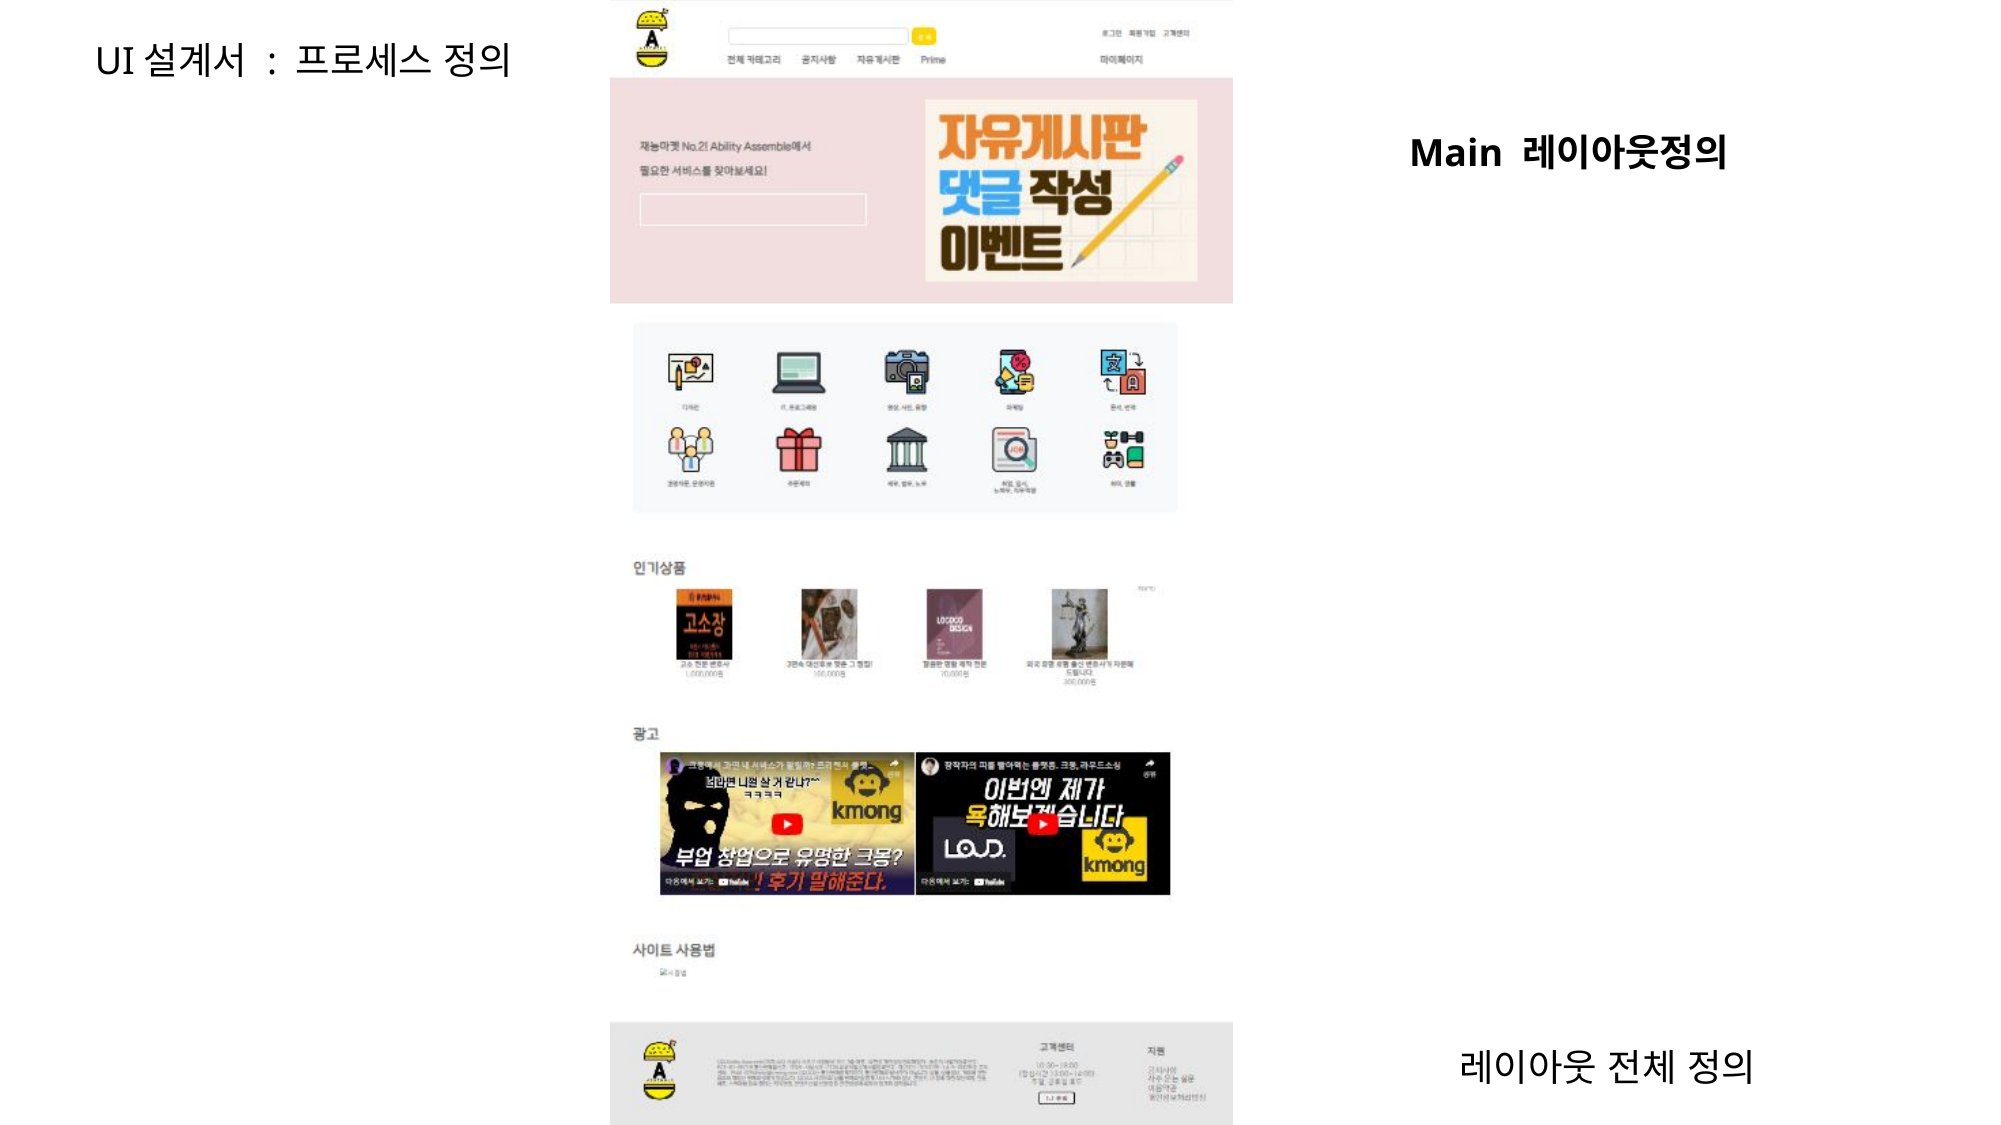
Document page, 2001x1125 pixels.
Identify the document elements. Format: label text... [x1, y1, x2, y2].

text_box UI설계서 : 프로세스 정의 [80, 29, 529, 90]
picture [610, 0, 1233, 1125]
text_box Main 레이아웃정의 [1394, 94, 1744, 182]
text_box 레이아웃 전체 정의 [1444, 1010, 1772, 1097]
